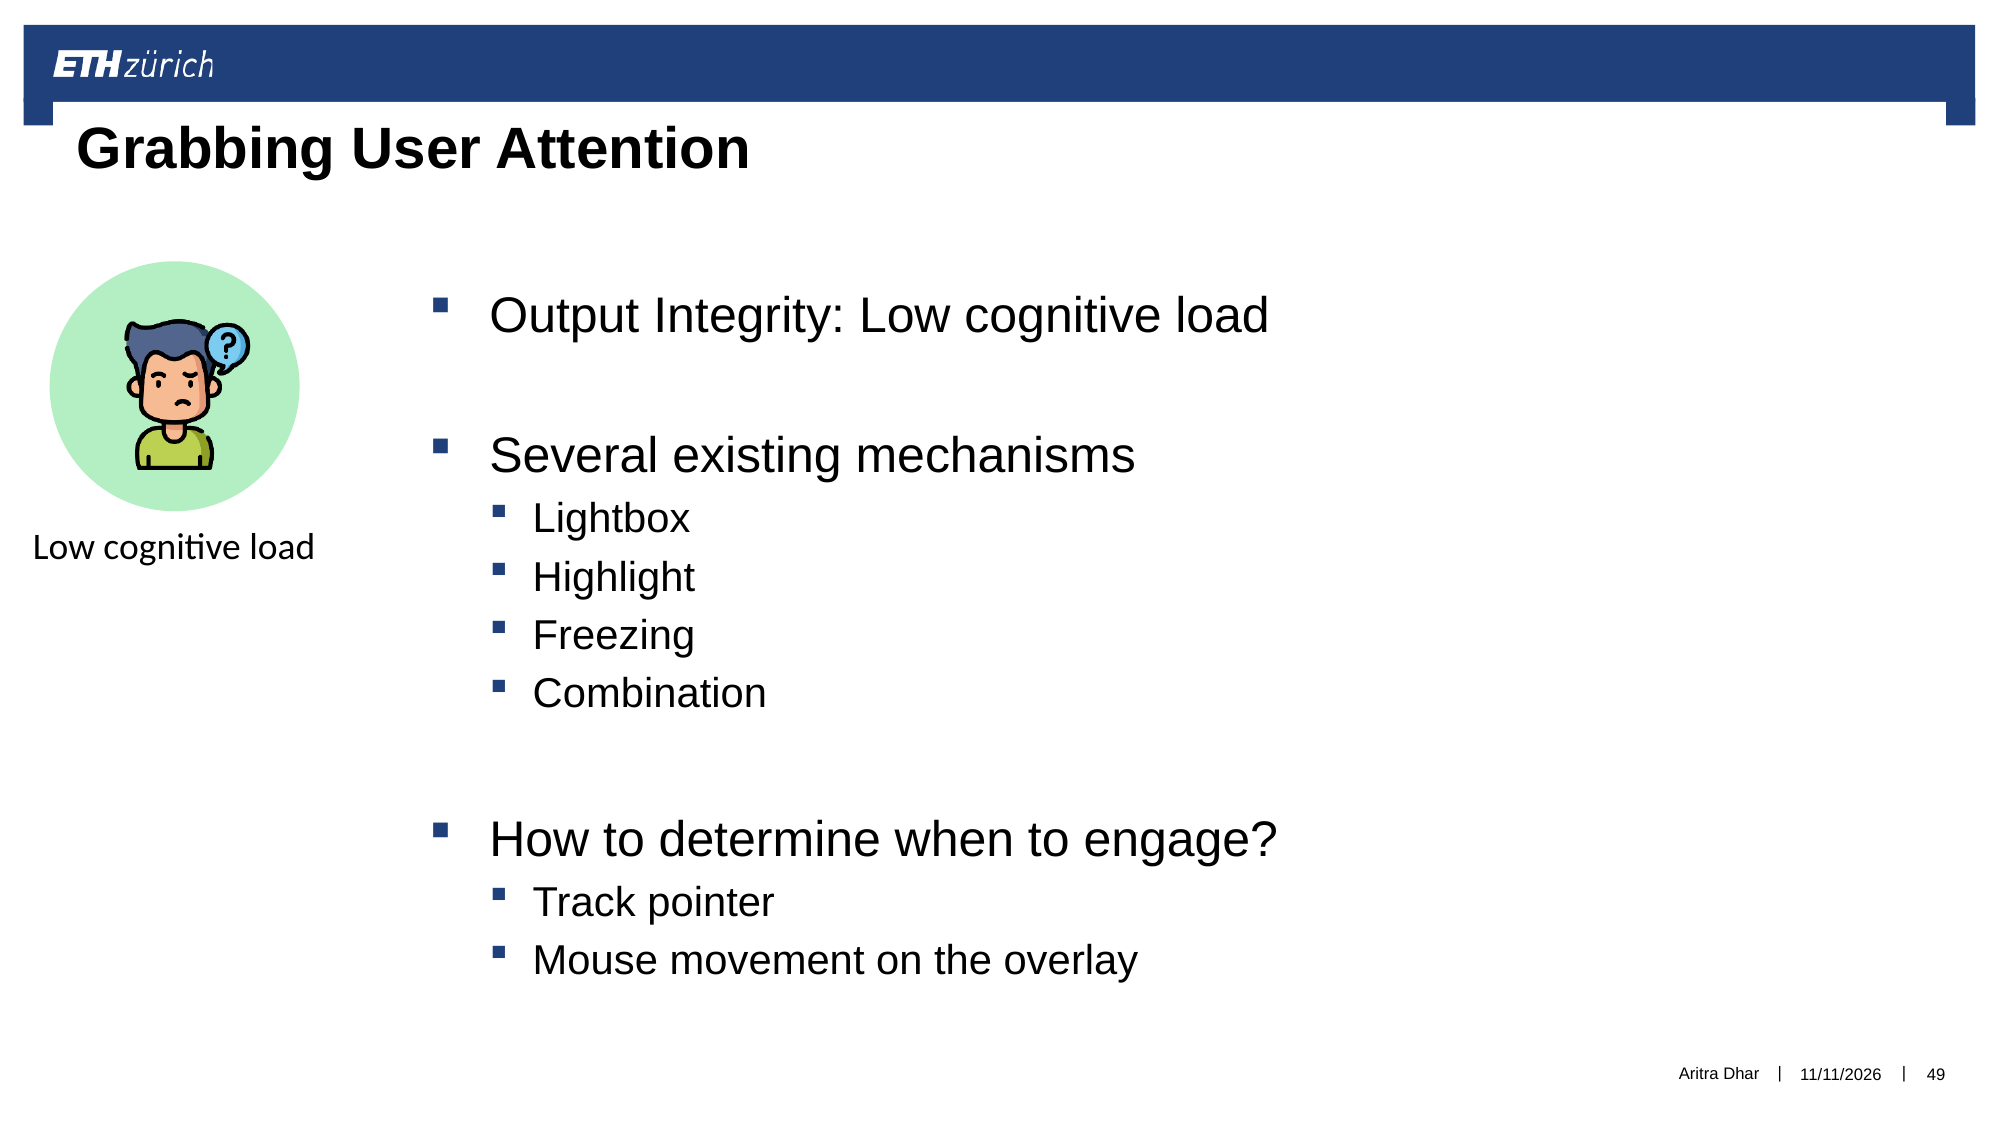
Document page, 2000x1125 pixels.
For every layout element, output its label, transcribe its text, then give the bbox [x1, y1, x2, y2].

slide_number 49 [1906, 1034, 1966, 1112]
footer Aritra Dhar [999, 1034, 1760, 1111]
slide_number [1790, 1034, 1892, 1112]
text_box Low cognitive load [18, 514, 331, 575]
list Output Integrity: Low cognitive load Several existing mechanisms Lightbox Highlight Freezing Combination How to determine when to engage? Track pointer Mouse movement on the overlay [406, 282, 1946, 973]
title Grabbing User Attention [53, 101, 1946, 262]
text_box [49, 260, 300, 512]
